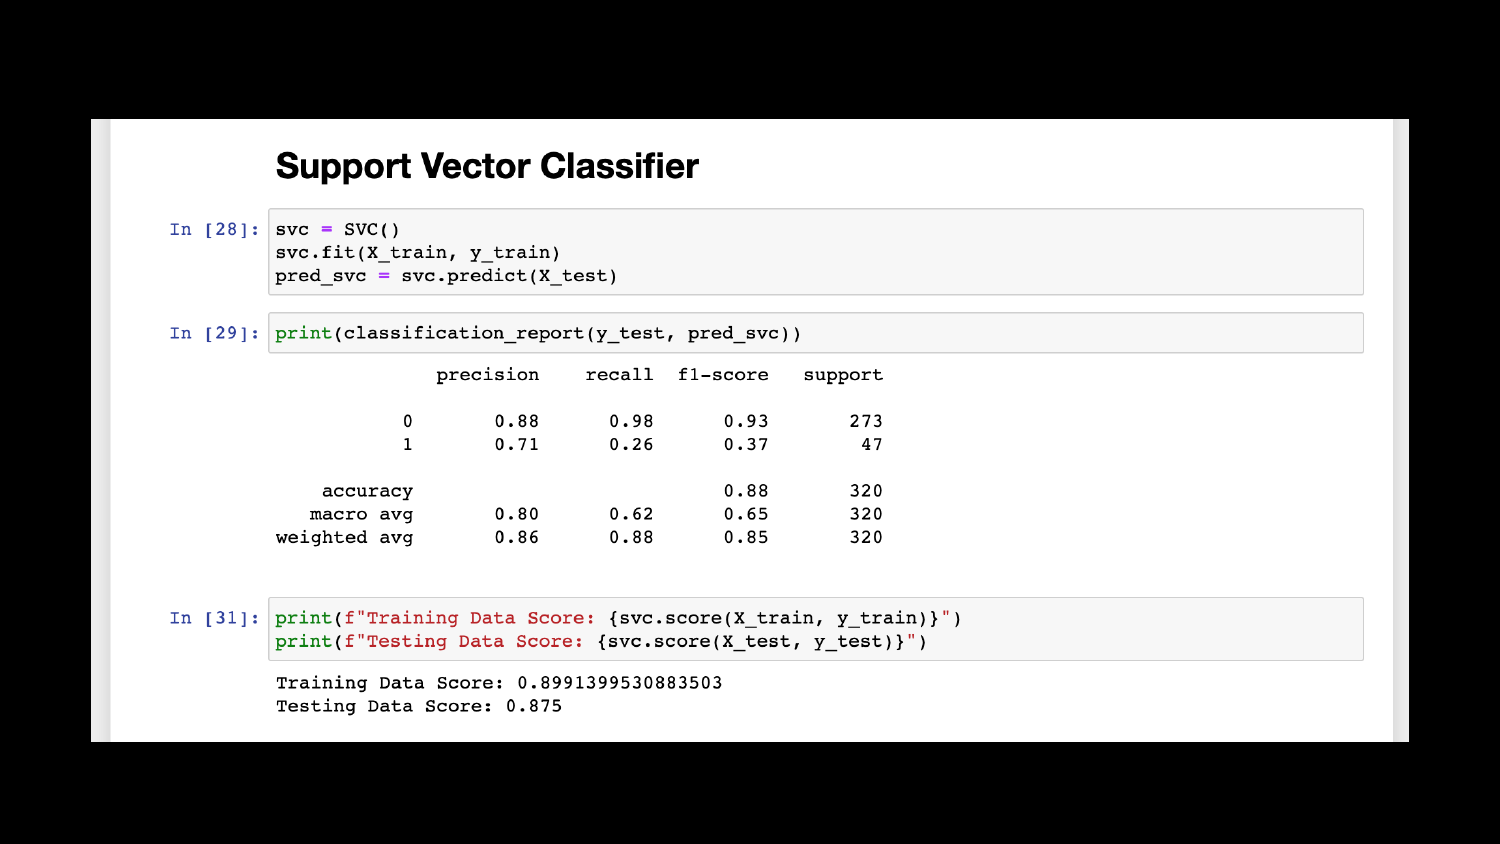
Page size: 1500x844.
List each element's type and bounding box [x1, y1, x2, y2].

picture [90, 119, 1409, 742]
